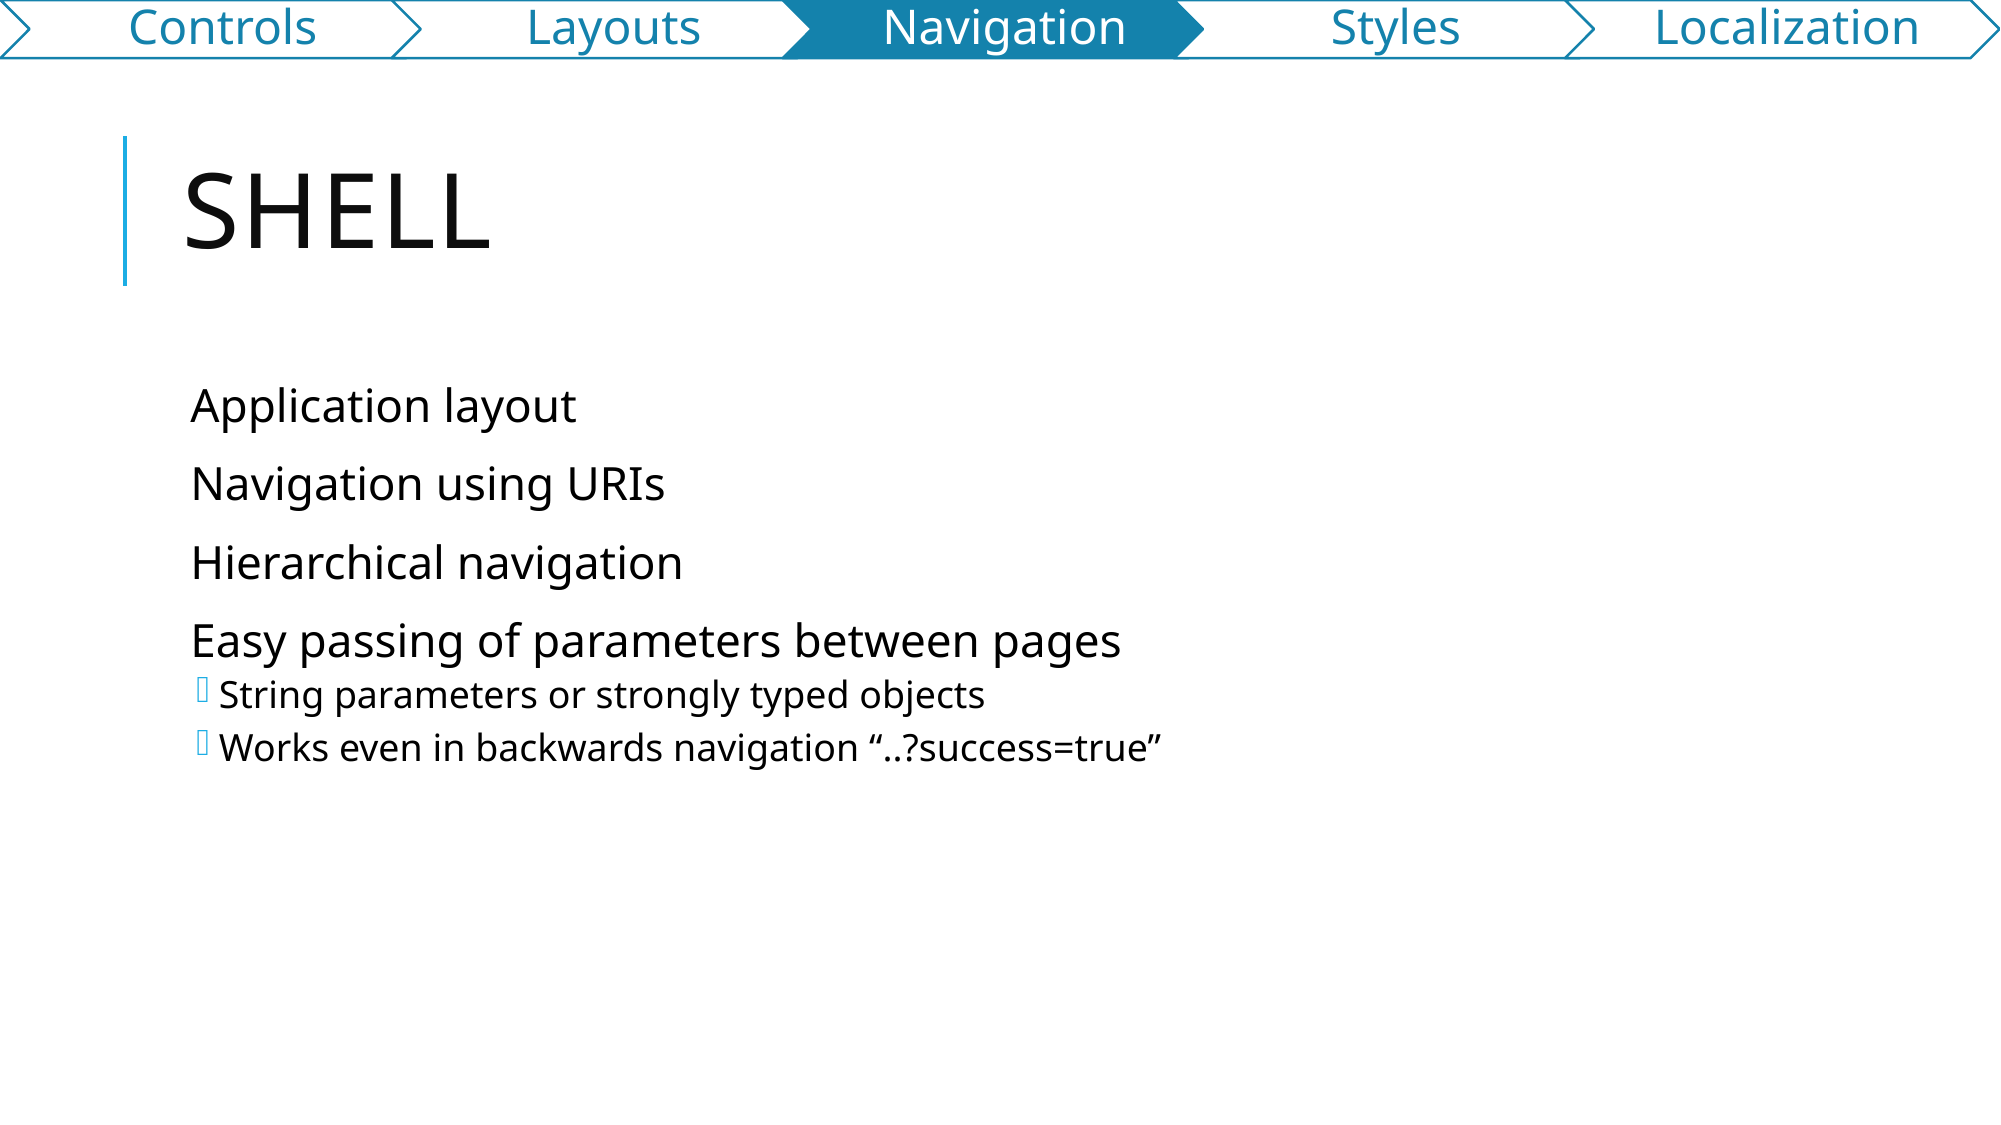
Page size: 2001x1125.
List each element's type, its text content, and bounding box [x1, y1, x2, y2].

title Shell [168, 96, 1763, 342]
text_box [0, 0, 2000, 59]
list Application layout Navigation using URIs Hierarchical navigation Easy passing of parameters between pages String parameters or strongly typed objects Works even in backwards navigation “..?success=true” [168, 375, 1763, 1035]
